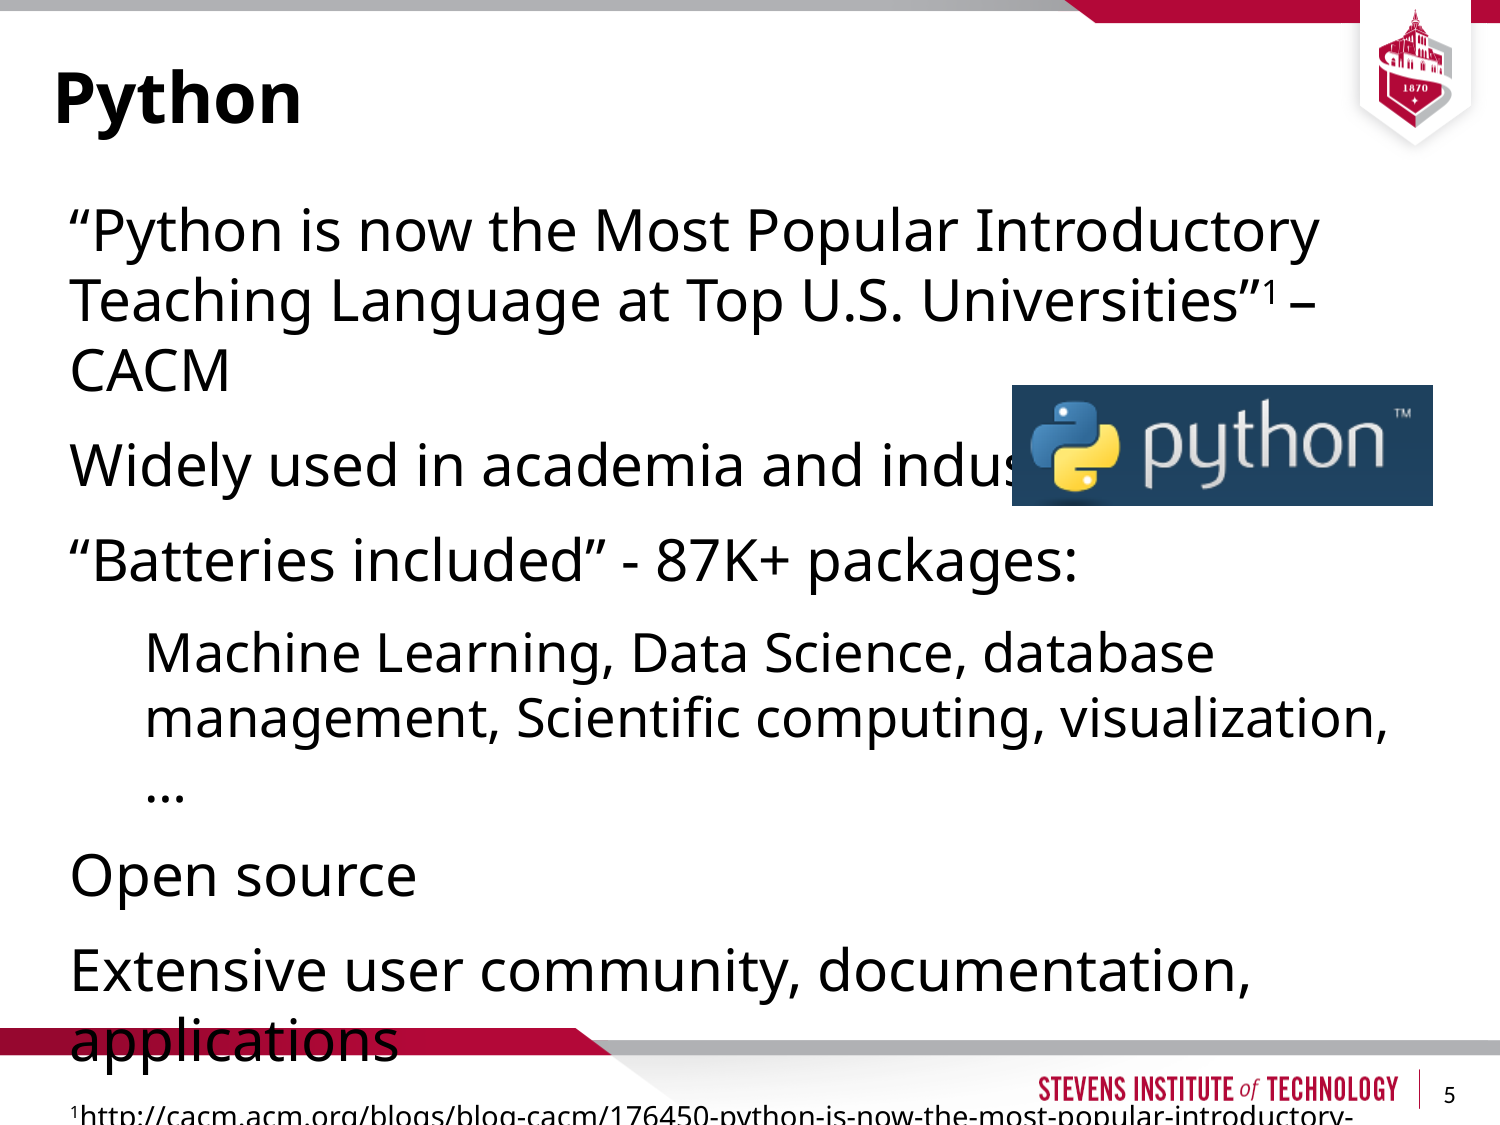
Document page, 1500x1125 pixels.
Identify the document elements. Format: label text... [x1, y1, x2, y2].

picture [1012, 385, 1433, 506]
picture [0, 1028, 1500, 1125]
picture [0, 0, 1500, 160]
list “Python is now the Most Popular Introductory Teaching Language at Top U.S. Universities”1 – CACM Widely used in academia and industry “Batteries included” - 87K+ packages: Machine Learning, Data Science, database management, Scientific computing, visualization, … Open source Extensive user community, documentation, applications 1http://cacm.acm.org/blogs/blog-cacm/176450-python-is-now-the-most-popular-introductory-teaching-language-at-top-us-universities/fulltext [55, 186, 1443, 927]
title Python [37, 45, 1338, 150]
slide_number 5 [1428, 1071, 1490, 1108]
